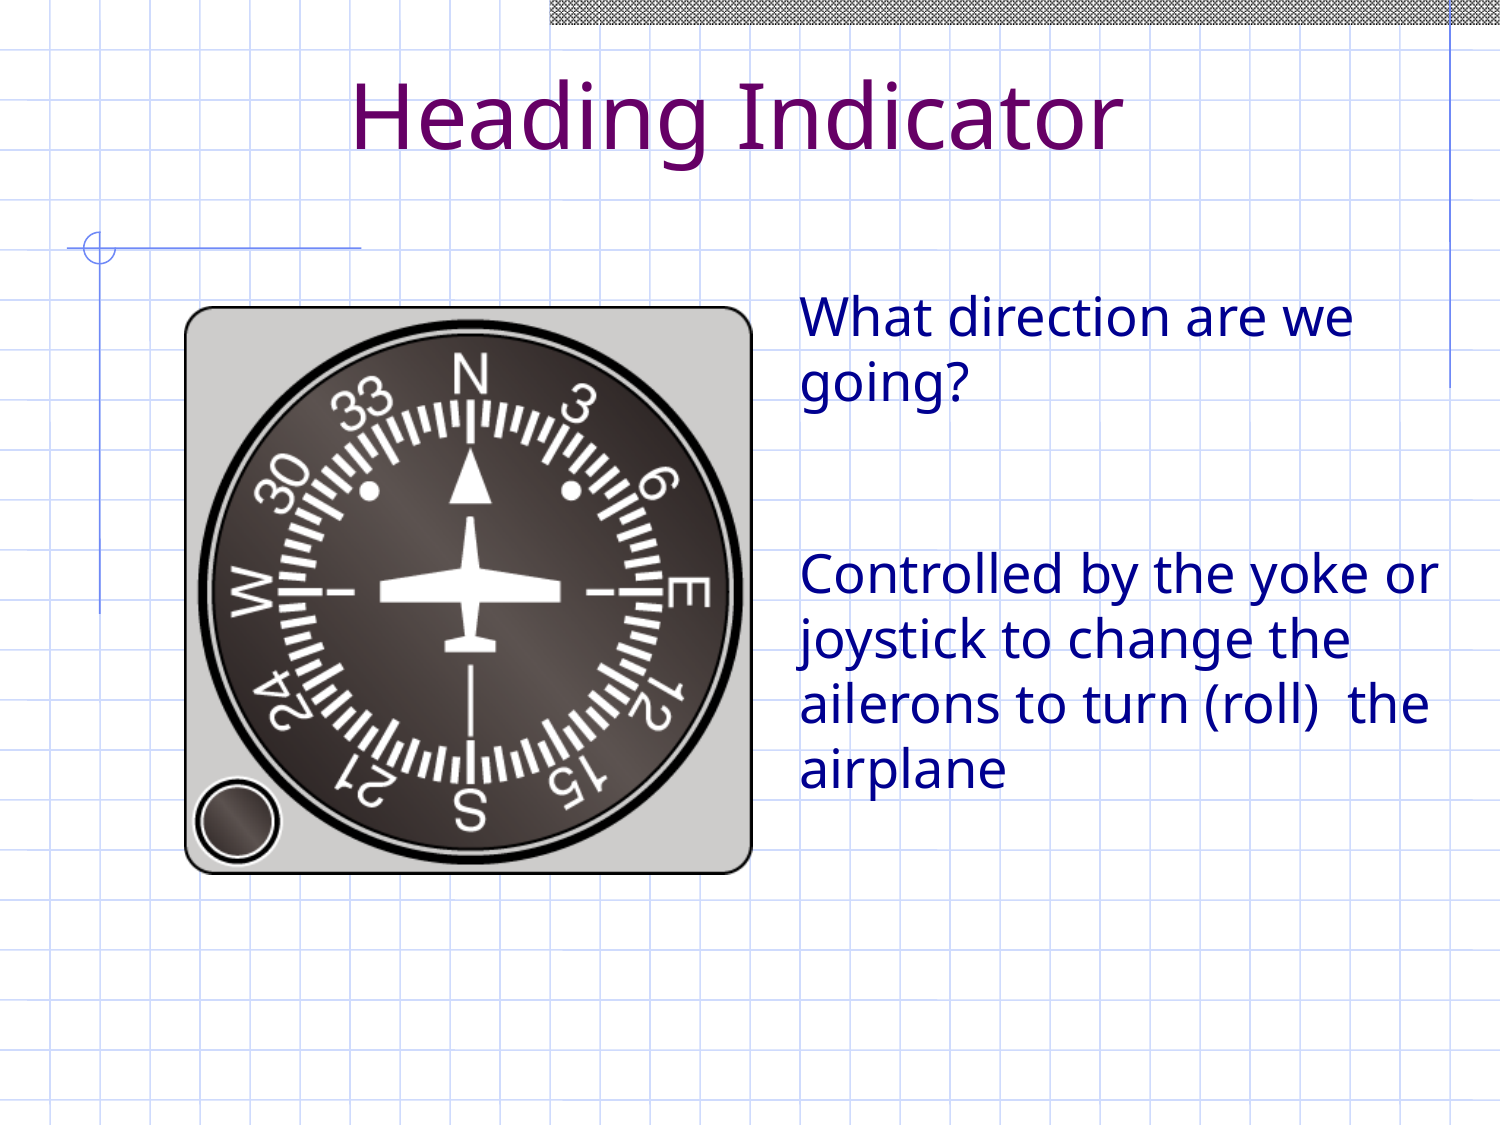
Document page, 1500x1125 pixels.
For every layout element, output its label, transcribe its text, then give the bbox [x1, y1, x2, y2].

text_box Controlled by the yoke or joystick to change the ailerons to turn (roll) the airplane [784, 531, 1500, 807]
picture [1451, 0, 1500, 25]
text_box Heading Indicator [99, 62, 1375, 175]
picture [549, 0, 1449, 25]
text_box What direction are we going? [784, 274, 1500, 420]
picture [184, 306, 753, 875]
